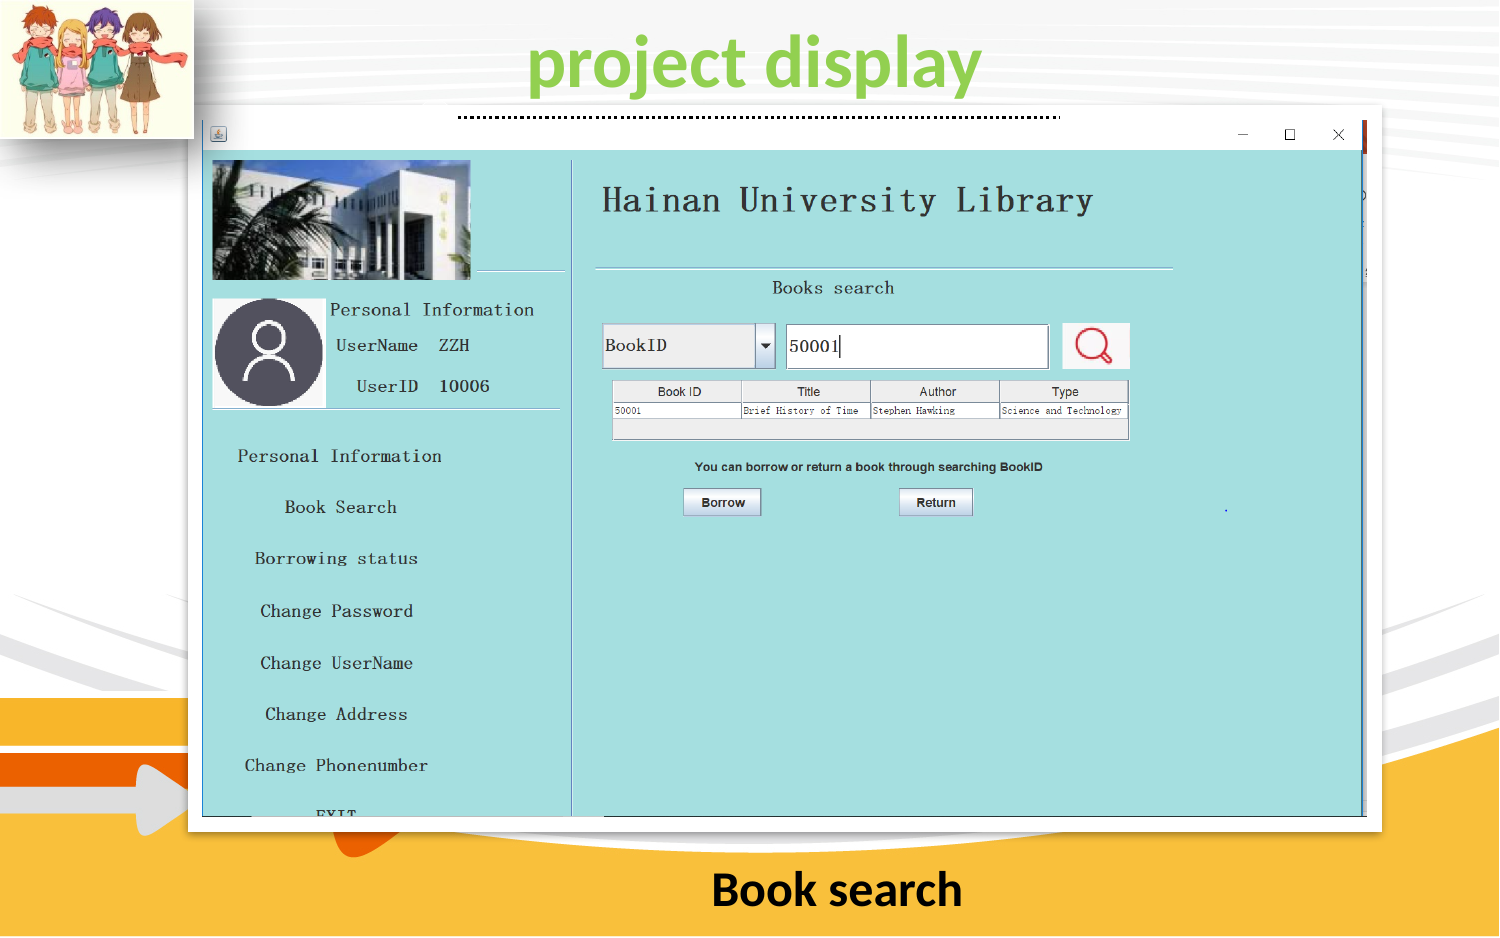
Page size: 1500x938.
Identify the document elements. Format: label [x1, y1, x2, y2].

text_box [720, 0, 757, 440]
picture [0, 0, 1499, 938]
